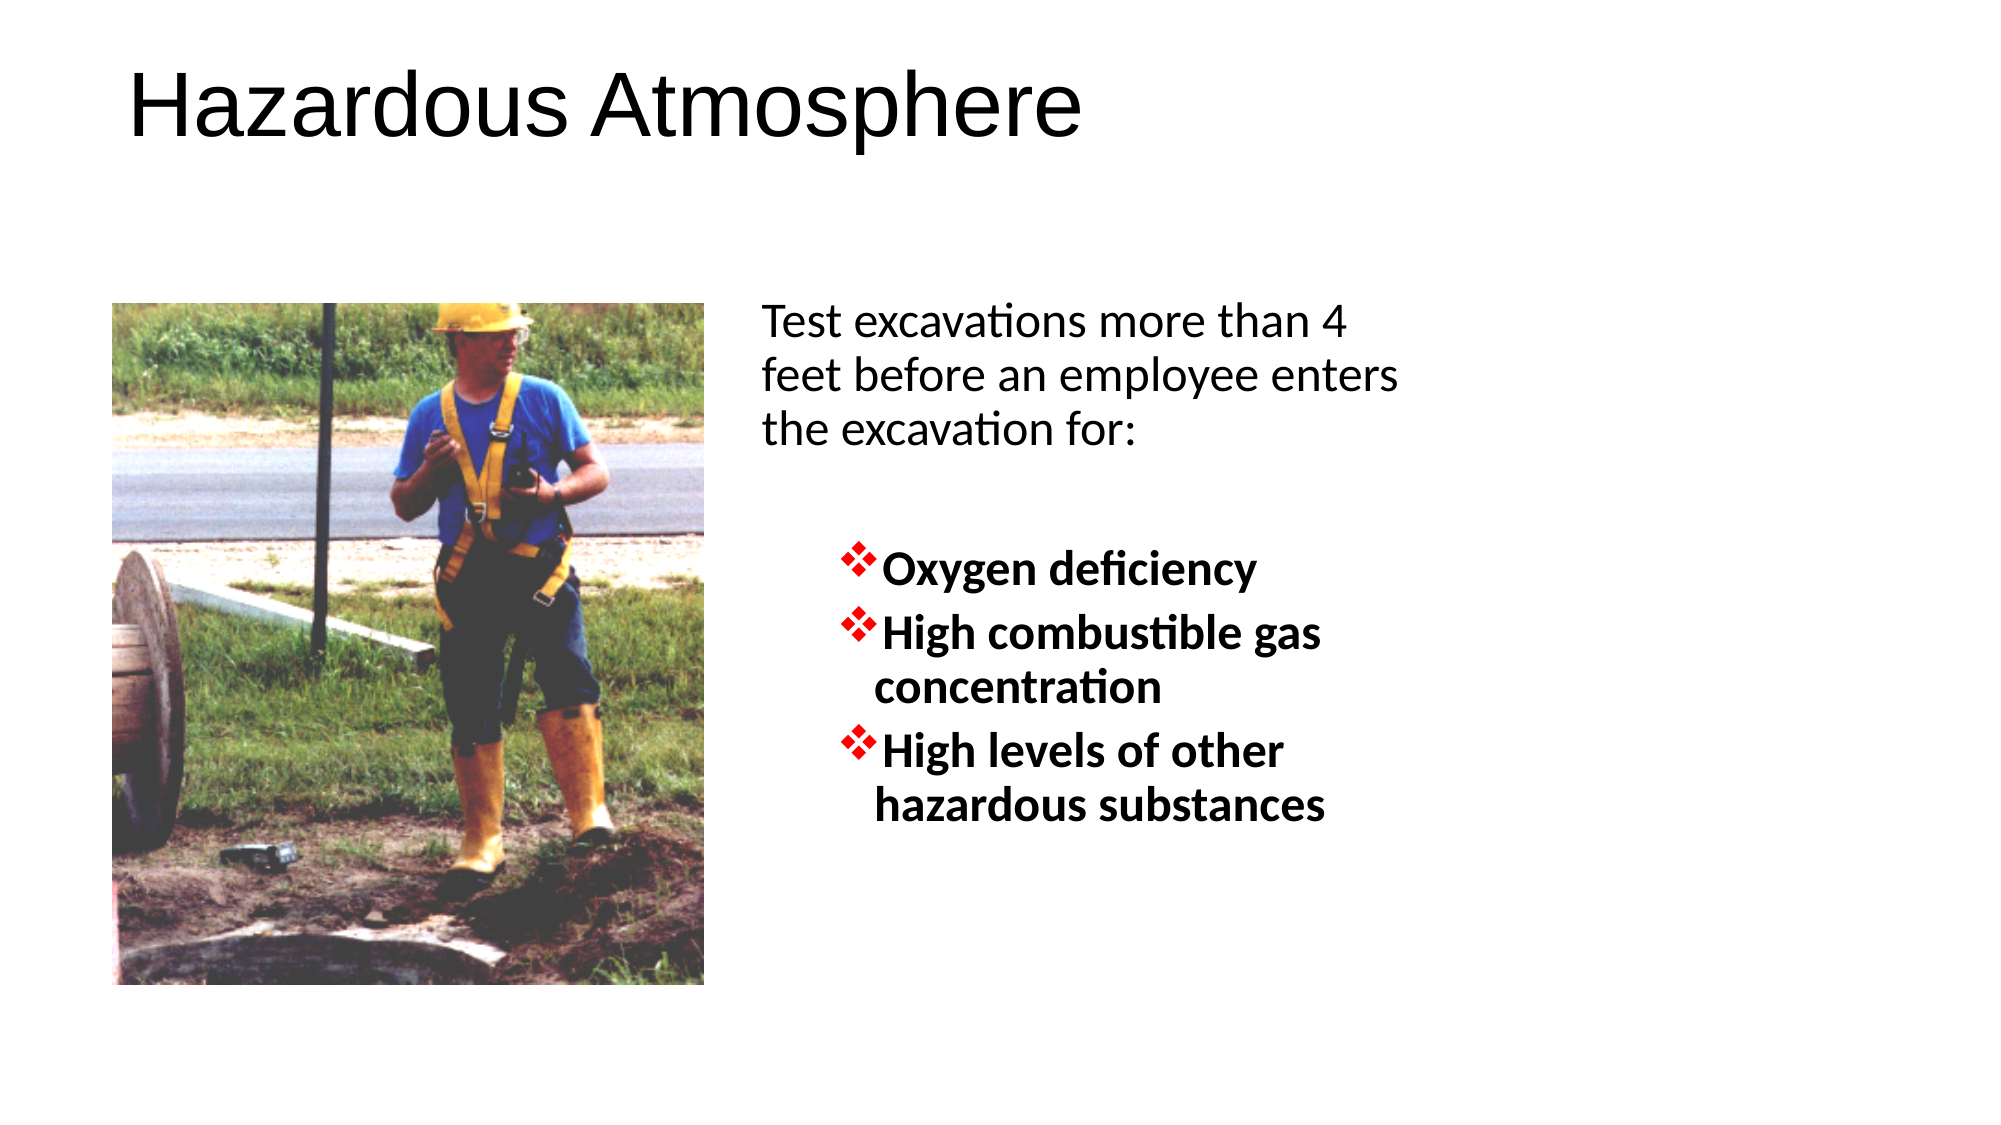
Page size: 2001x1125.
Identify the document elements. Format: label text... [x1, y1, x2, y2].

text_box Test excavations more than 4 feet before an employee enters the excavation for: Oxygen deficiency High combustible gas concentration High levels of other hazardous substances [746, 287, 1447, 963]
picture [112, 303, 704, 985]
text_box Hazardous Atmosphere [112, 50, 1388, 238]
